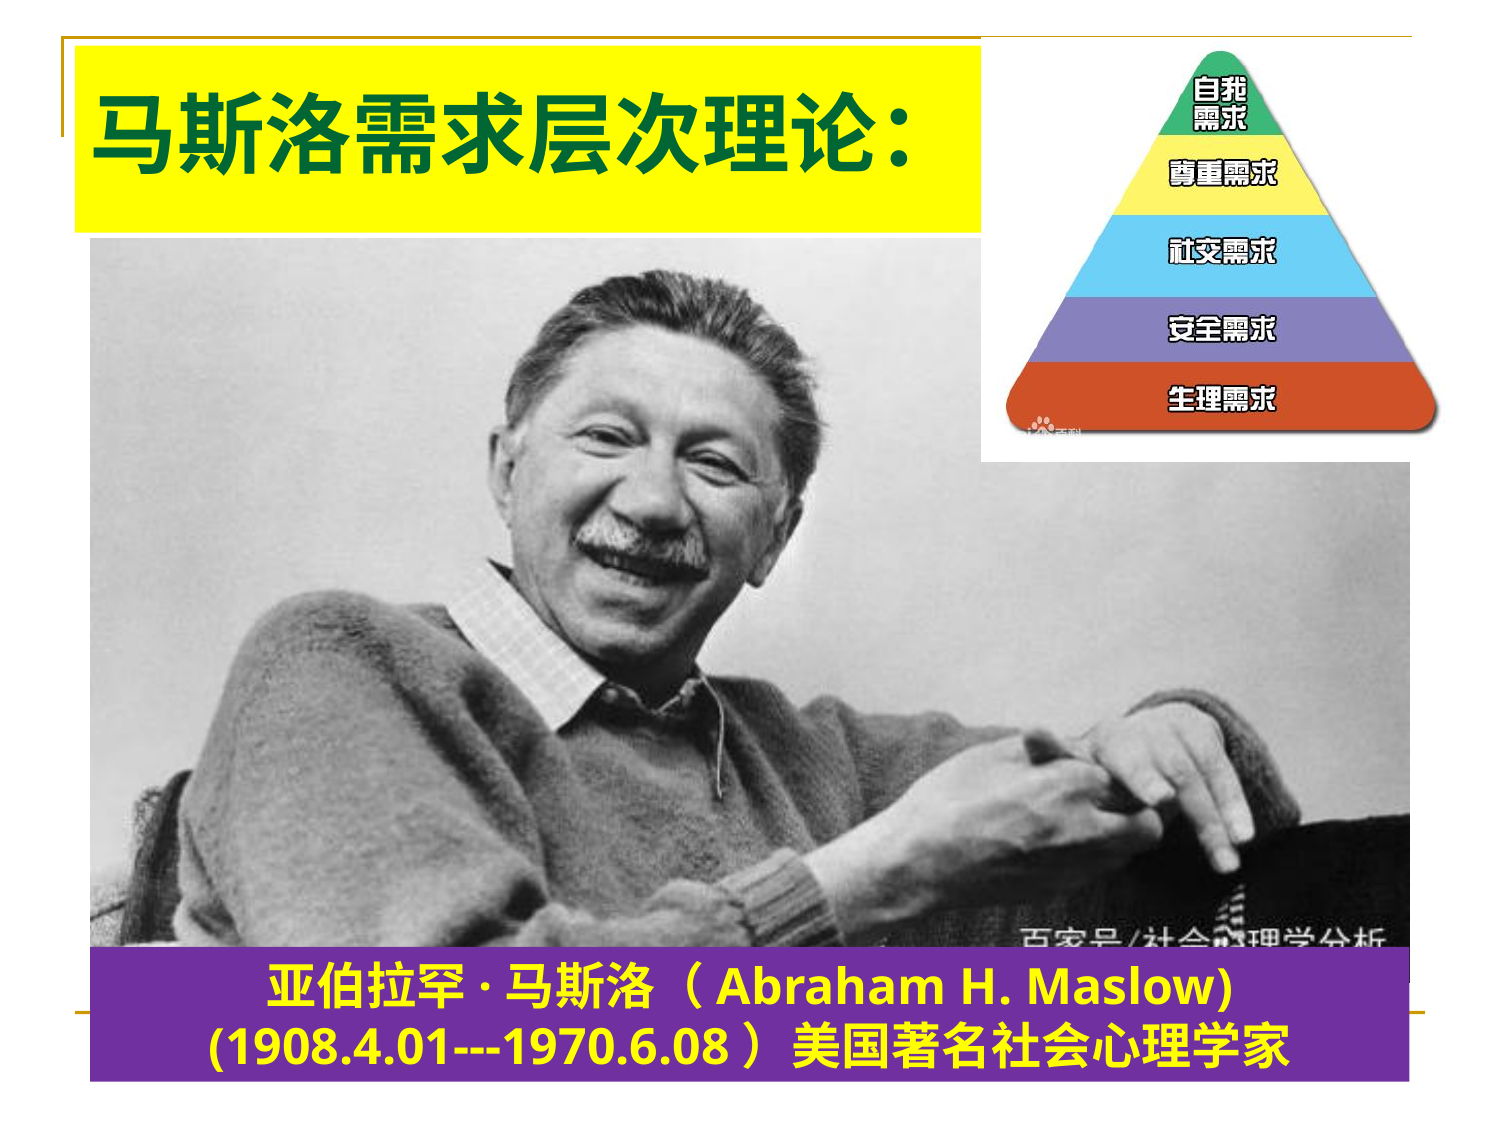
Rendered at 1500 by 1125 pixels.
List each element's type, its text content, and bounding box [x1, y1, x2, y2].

title 马斯洛需求层次理论： [74, 45, 976, 233]
text_box 亚伯拉罕·马斯洛（Abraham H. Maslow) (1908.4.01---1970.6.08）美国著名社会心理学家 [90, 989, 1410, 1082]
slide_number [74, 1023, 426, 1100]
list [89, 238, 1410, 983]
picture [981, 37, 1461, 462]
